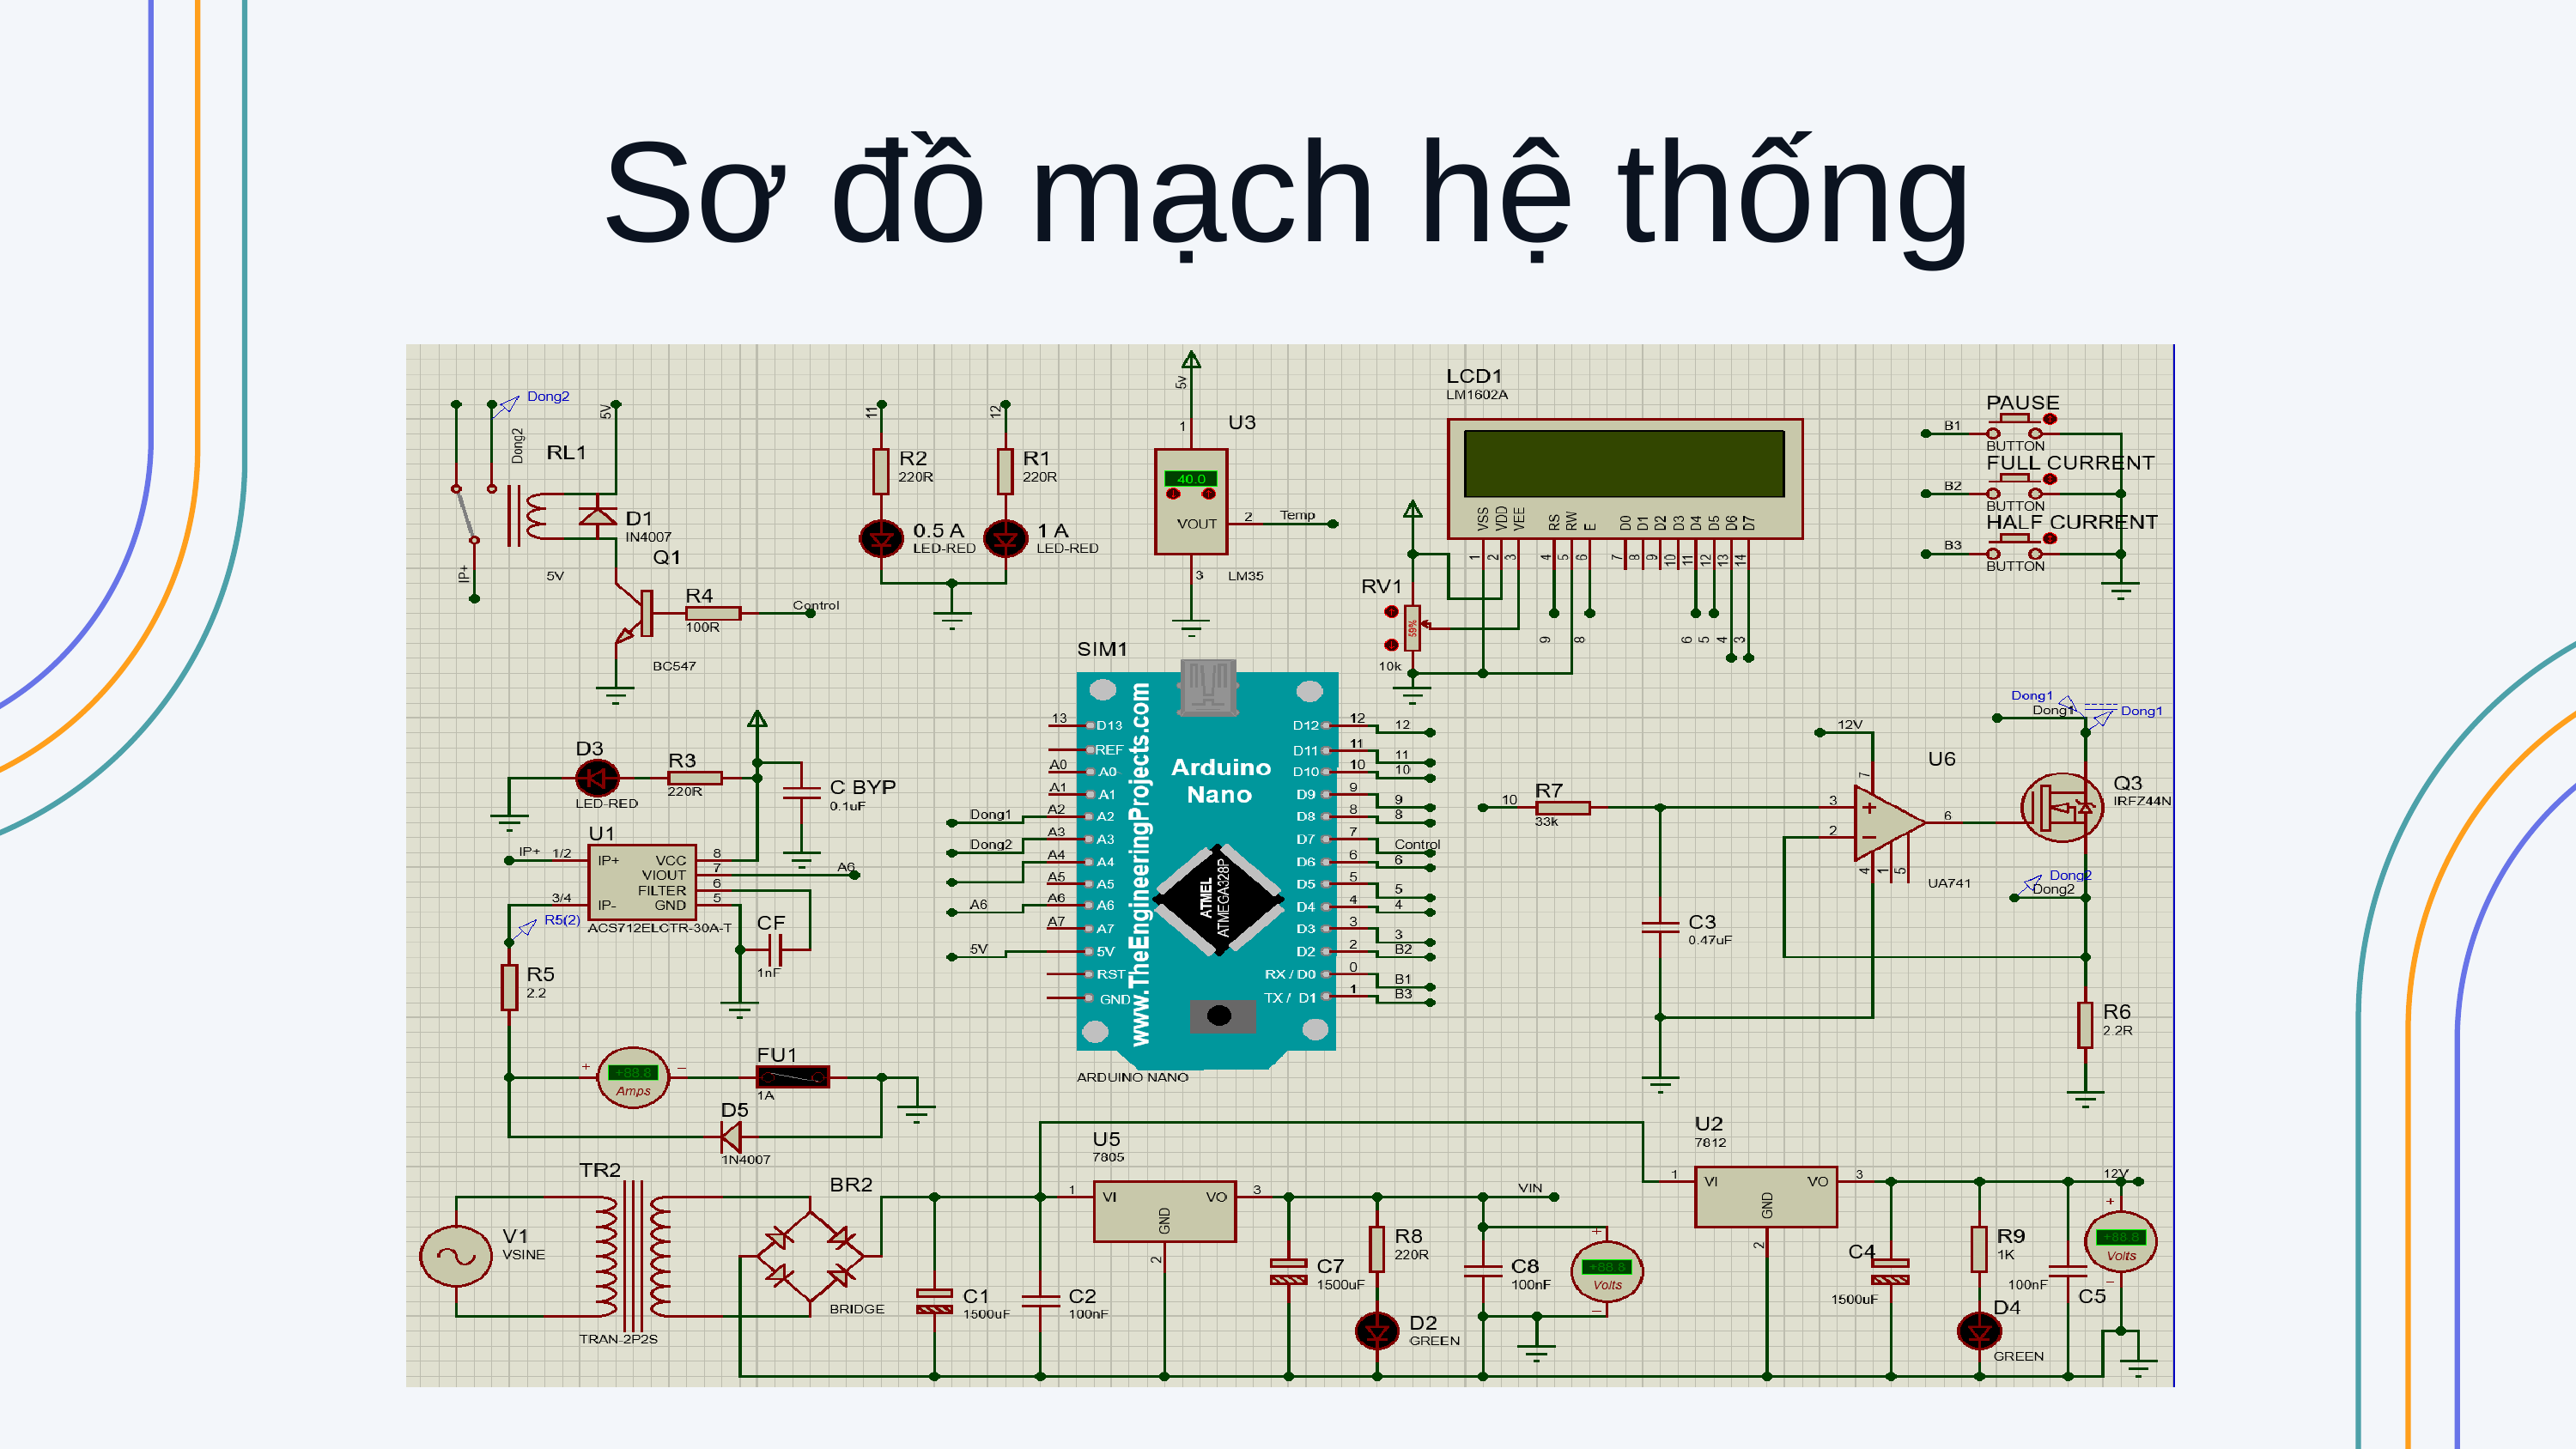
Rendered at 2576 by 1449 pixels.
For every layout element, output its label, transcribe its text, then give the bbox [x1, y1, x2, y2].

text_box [0, 0, 246, 866]
text_box Sơ đồ mạch hệ thống [250, 64, 2432, 271]
picture [406, 344, 2175, 1387]
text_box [2358, 589, 2576, 1449]
